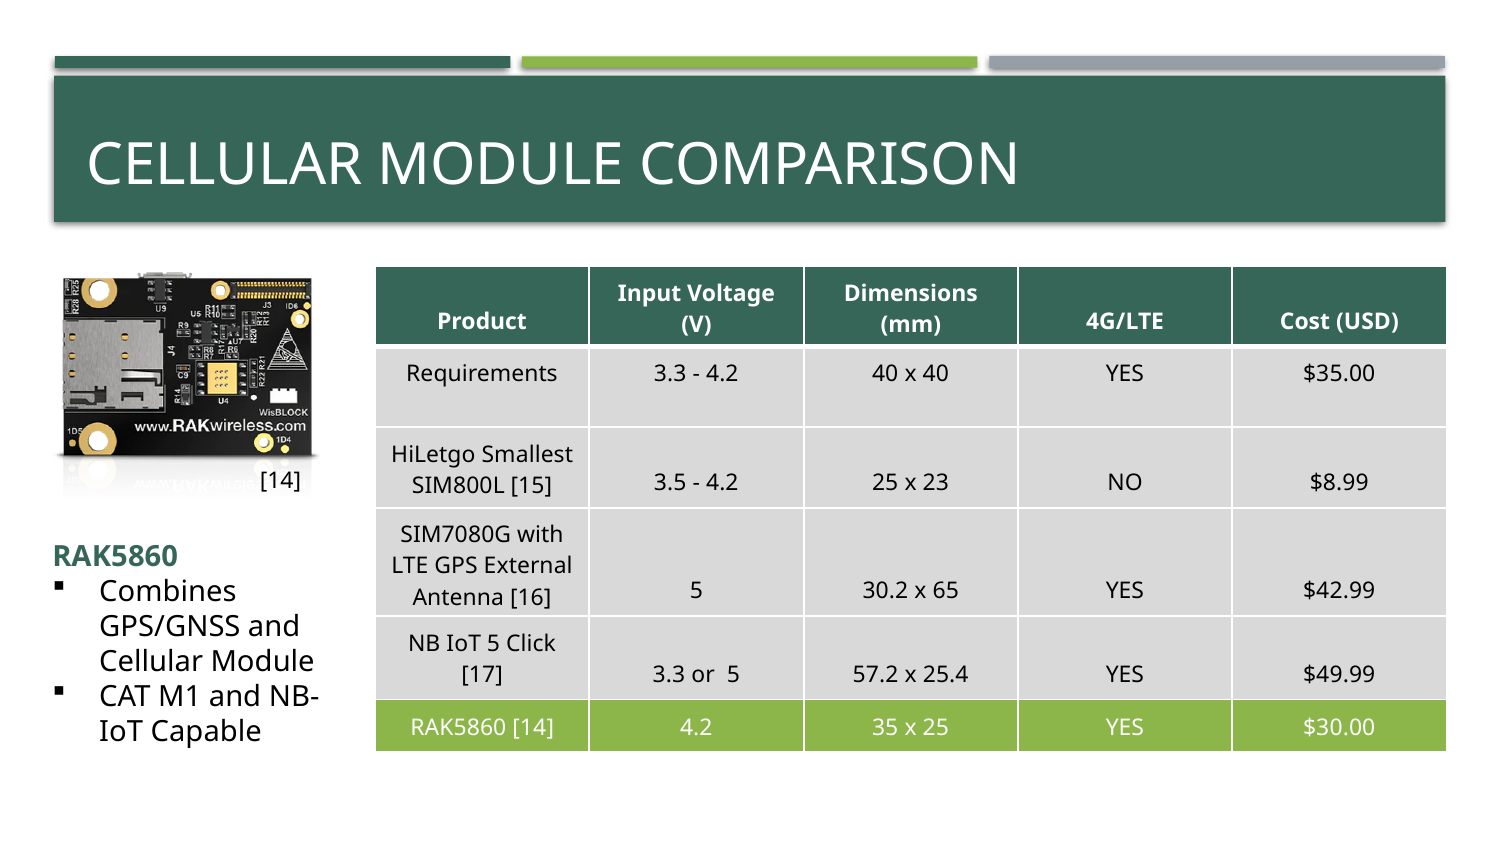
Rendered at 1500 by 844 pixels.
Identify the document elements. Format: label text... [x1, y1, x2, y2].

table_cell $30.00 [1233, 700, 1446, 751]
table_cell 3.3 - 4.2 [590, 349, 803, 426]
table_cell 35 x 25 [805, 700, 1017, 751]
table_cell YES [1019, 617, 1231, 699]
table_cell Requirements [476, 349, 588, 426]
table_cell NB IoT 5 Click [17] [376, 617, 588, 699]
title CELLULAR MODULE COMPARISON [476, 86, 1429, 212]
table_cell RAK5860 [14] [376, 700, 588, 751]
table_cell HiLetgo Smallest SIM800L [15] [476, 501, 588, 507]
table_header Dimensions (mm) [805, 267, 1017, 344]
table_cell HiLetgo Smallest SIM800L [15] [476, 428, 588, 458]
table_cell 4.2 [590, 700, 803, 751]
table_cell YES [1019, 349, 1231, 426]
text_box [14]​ [476, 458, 695, 501]
table_header Product [476, 267, 588, 344]
table_header Cost (USD) [1233, 267, 1446, 344]
table_cell $49.99 [1233, 617, 1446, 699]
table_cell $8.99 [1233, 428, 1446, 507]
table_cell 25 x 23 [805, 428, 1017, 507]
table_cell 3.5 - 4.2 [590, 428, 803, 507]
table_cell 40 x 40 [805, 349, 1017, 426]
table_cell NO [1019, 428, 1231, 507]
table_cell 3.3 or 5 [590, 617, 803, 699]
table_cell 57.2 x 25.4 [805, 617, 1017, 699]
table_cell YES [1019, 509, 1231, 615]
text_box RAK5860​ Combines GPS/GNSS and Cellular Module CAT M1 and NB-IoT Capable [37, 572, 347, 755]
table_header 4G/LTE [1019, 267, 1231, 344]
table_cell $35.00 [1233, 349, 1446, 426]
table_header Input Voltage (V) [590, 267, 803, 344]
table_cell 30.2 x 65 [805, 509, 1017, 615]
picture [0, 0, 472, 563]
table_cell $42.99 [1233, 509, 1446, 615]
table_cell 5 [590, 509, 803, 615]
table_cell SIM7080G with LTE GPS External Antenna [16] [376, 509, 588, 615]
table_cell YES [1019, 700, 1231, 751]
